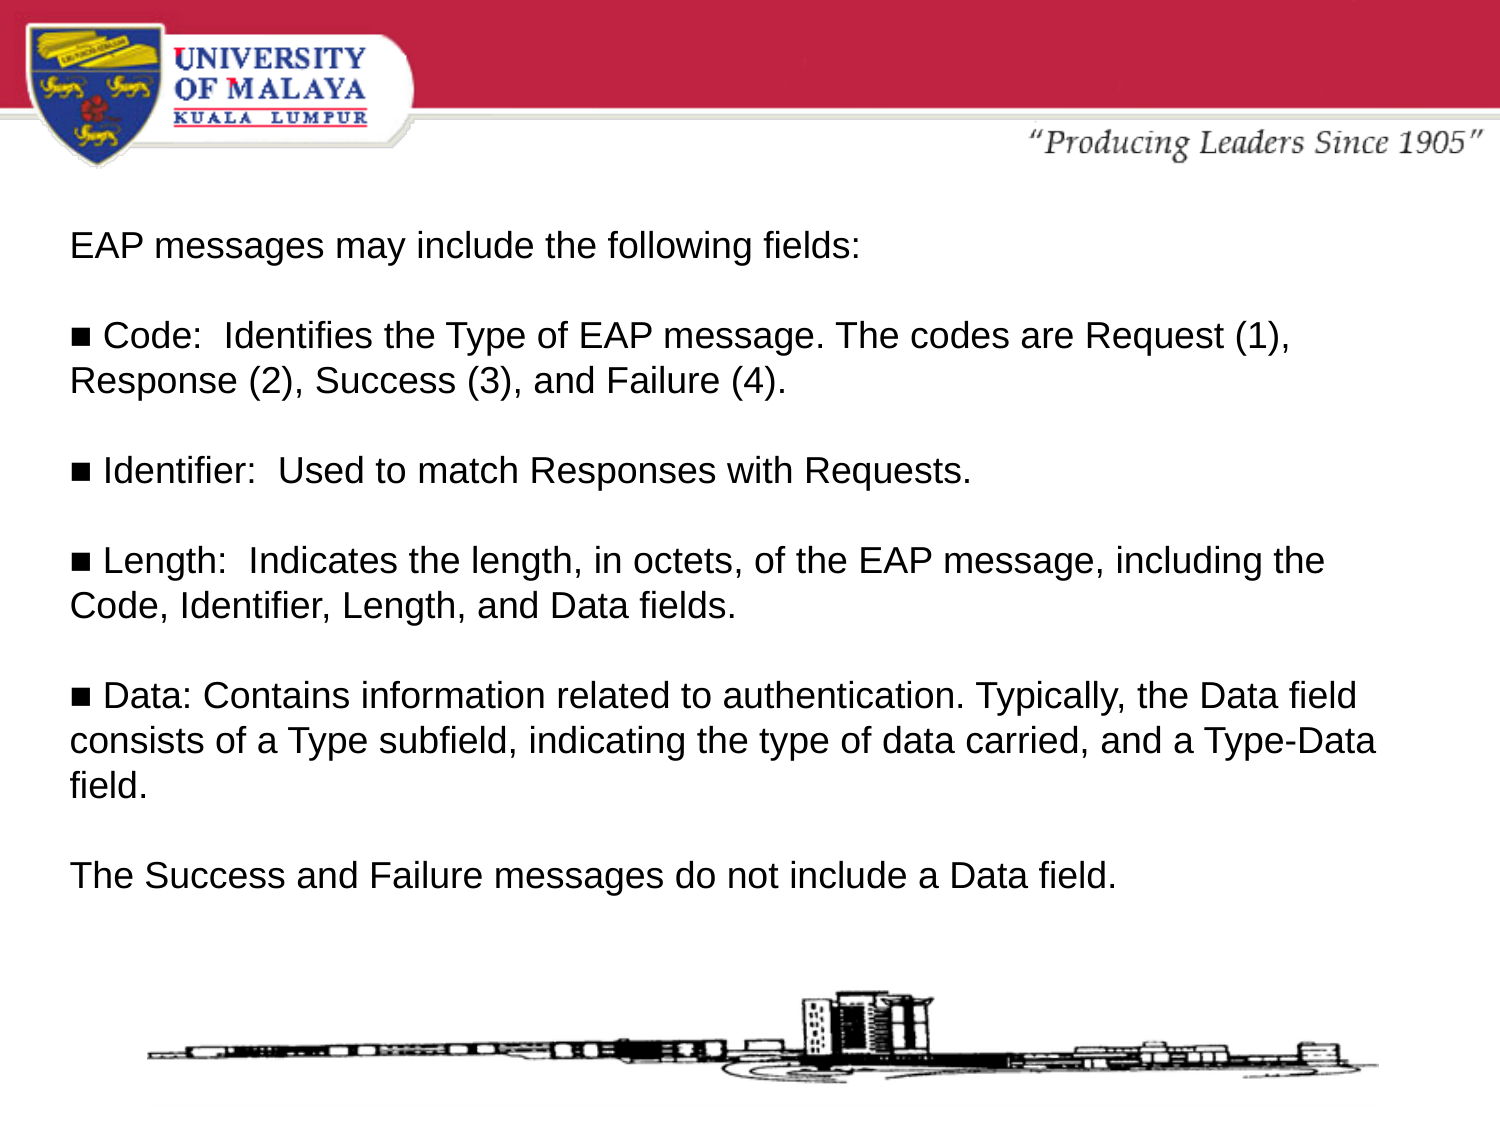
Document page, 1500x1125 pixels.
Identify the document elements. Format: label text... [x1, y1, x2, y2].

text_box EAP messages may include the following fields: ■ Code: Identifies the Type of EAP message. The codes are Request (1), Response (2), Success (3), and Failure (4). ■ Identifier: Used to match Responses with Requests. ■ Length: Indicates the length, in octets, of the EAP message, including the Code, Identifier, Length, and Data fields. ■ Data: Contains information related to authentication. Typically, the Data field consists of a Type subfield, indicating the type of data carried, and a Type-Data field. The Success and Failure messages do not include a Data field. [54, 213, 1463, 904]
picture [0, 0, 1500, 169]
picture [147, 989, 1379, 1106]
